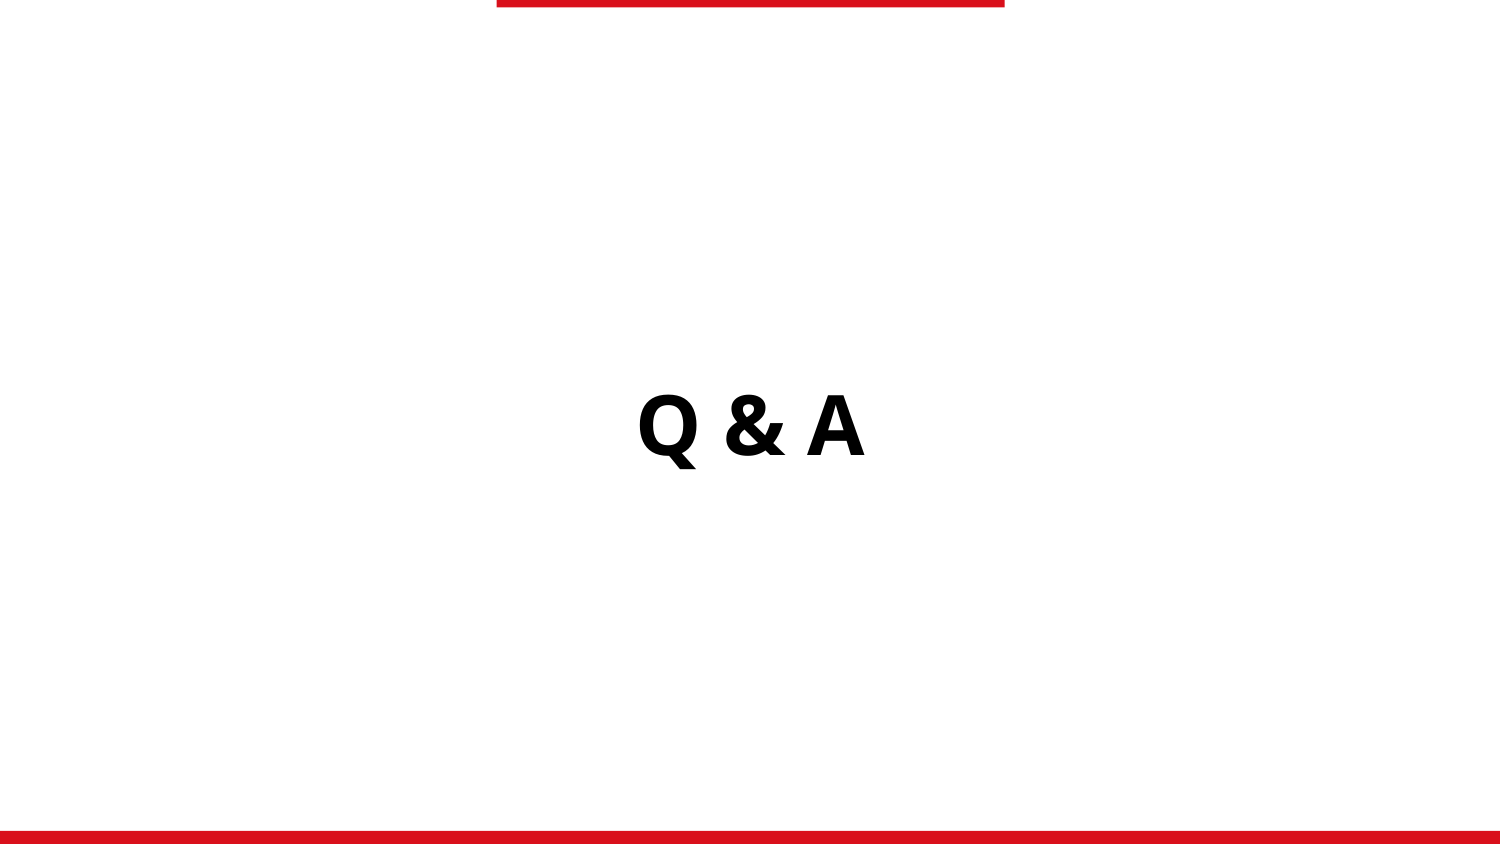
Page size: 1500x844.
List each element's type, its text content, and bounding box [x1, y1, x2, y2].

list Q & A [0, 374, 1500, 470]
